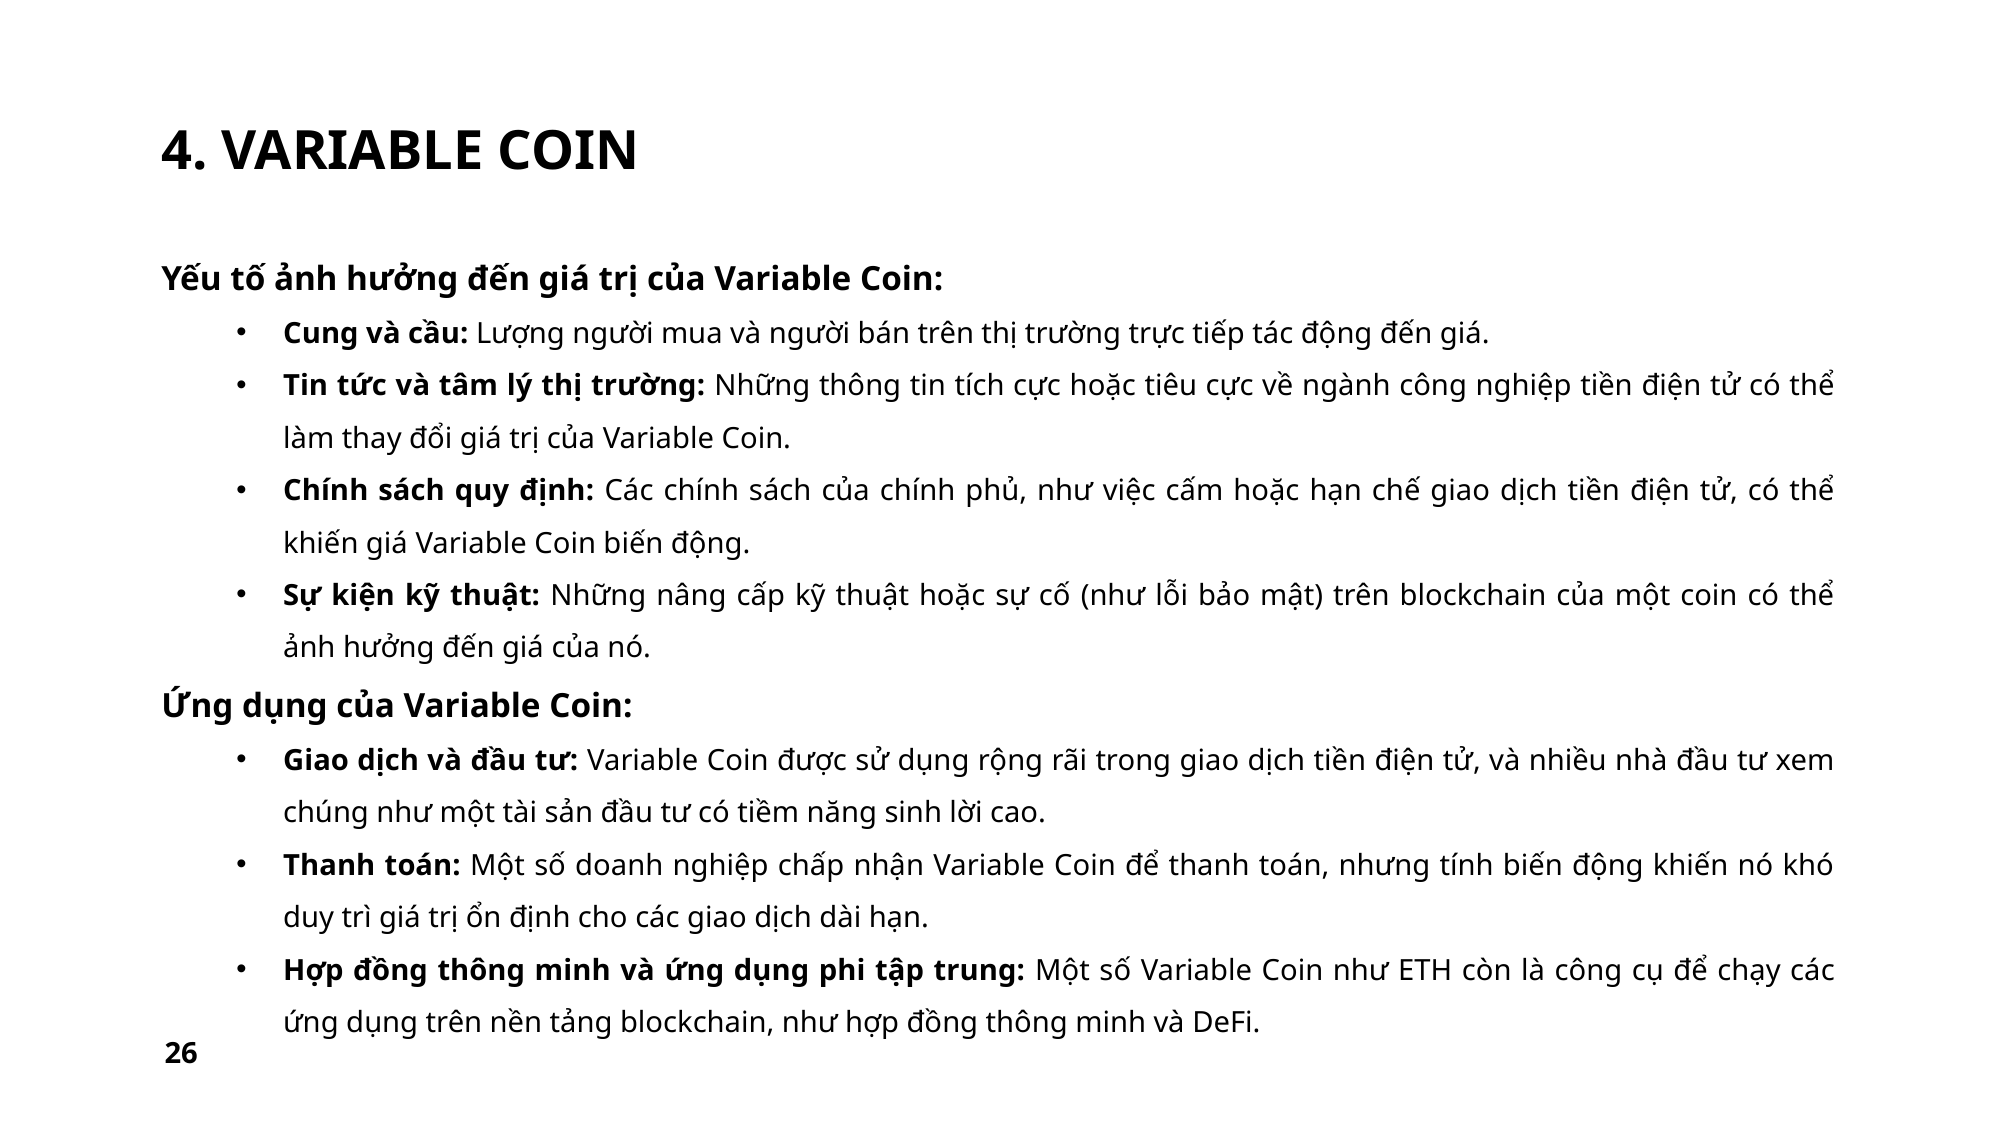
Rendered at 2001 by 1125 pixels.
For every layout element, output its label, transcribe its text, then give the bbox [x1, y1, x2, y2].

text_box Yếu tố ảnh hưởng đến giá trị của Variable Coin: Cung và cầu: Lượng người mua và người bán trên thị trường trực tiếp tác động đến giá. Tin tức và tâm lý thị trường: Những thông tin tích cực hoặc tiêu cực về ngành công nghiệp tiền điện tử có thể làm thay đổi giá trị của Variable Coin. Chính sách quy định: Các chính sách của chính phủ, như việc cấm hoặc hạn chế giao dịch tiền điện tử, có thể khiến giá Variable Coin biến động. Sự kiện kỹ thuật: Những nâng cấp kỹ thuật hoặc sự cố (như lỗi bảo mật) trên blockchain của một coin có thể ảnh hưởng đến giá của nó. Ứng dụng của Variable Coin: Giao dịch và đầu tư: Variable Coin được sử dụng rộng rãi trong giao dịch tiền điện tử, và nhiều nhà đầu tư xem chúng như một tài sản đầu tư có tiềm năng sinh lời cao. Thanh toán: Một số doanh nghiệp chấp nhận Variable Coin để thanh toán, nhưng tính biến động khiến nó khó duy trì giá trị ổn định cho các giao dịch dài hạn. Hợp đồng thông minh và ứng dụng phi tập trung: Một số Variable Coin như ETH còn là công cụ để chạy các ứng dụng trên nền tảng blockchain, như hợp đồng thông minh và DeFi. [146, 229, 1851, 1046]
slide_number 26 [149, 1046, 588, 1085]
title 4. Variable coin [146, 50, 1508, 189]
